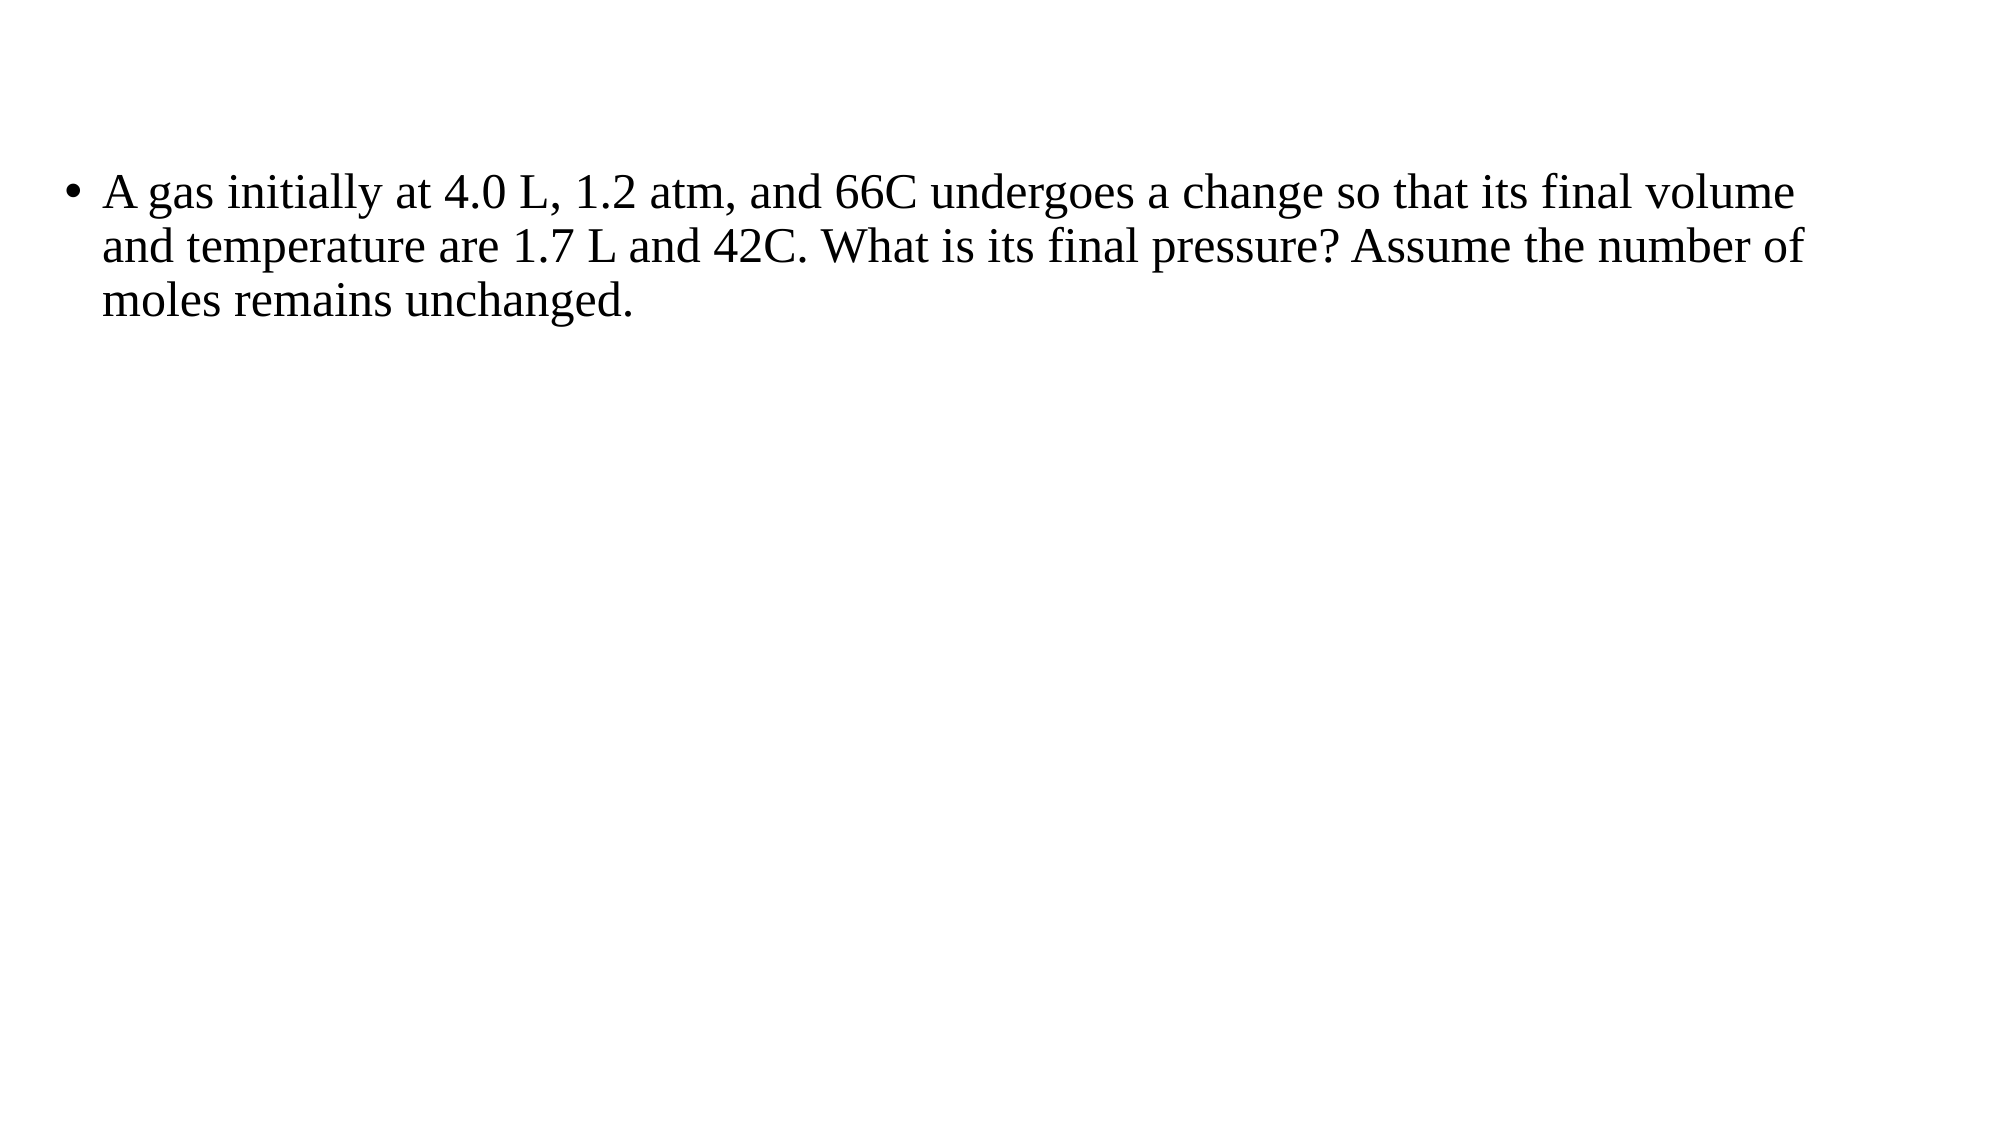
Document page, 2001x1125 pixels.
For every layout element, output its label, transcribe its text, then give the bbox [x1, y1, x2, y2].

list A gas initially at 4.0 L, 1.2 atm, and 66C undergoes a change so that its final volume and temperature are 1.7 L and 42C. What is its final pressure? Assume the number of moles remains unchanged. [49, 158, 1863, 1014]
